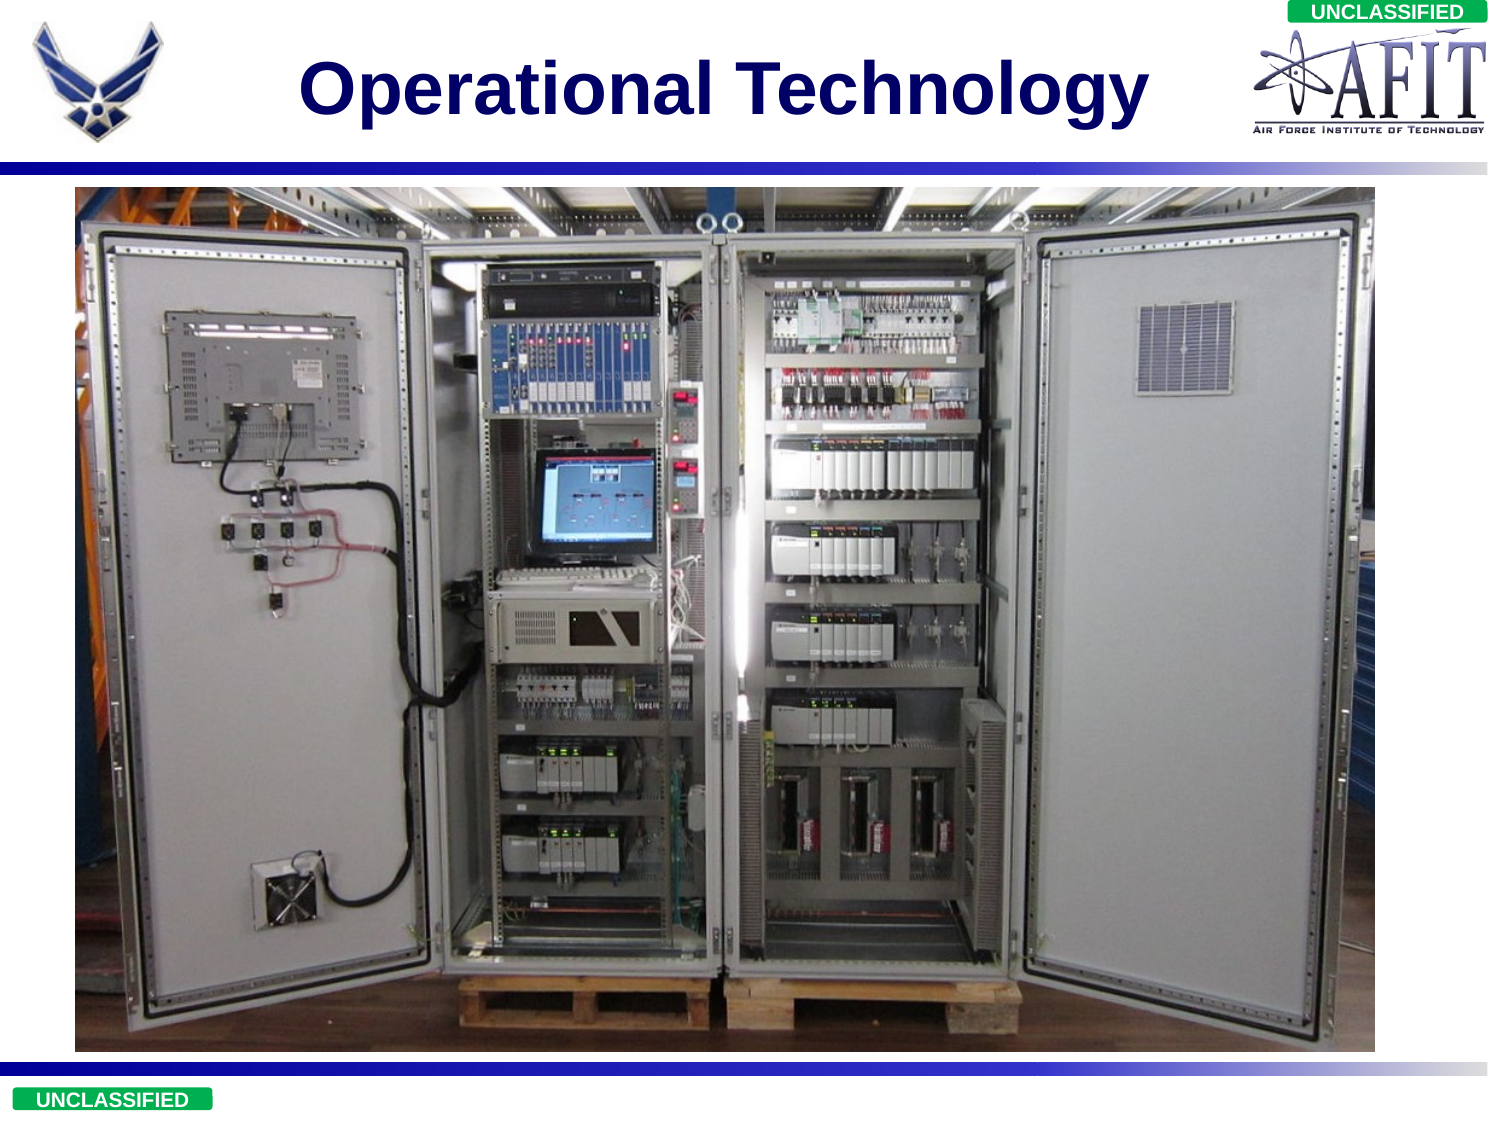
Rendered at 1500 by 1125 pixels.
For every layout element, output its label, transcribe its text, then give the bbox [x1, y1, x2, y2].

title Operational Technology [87, 0, 1363, 169]
picture [74, 187, 1376, 1052]
picture [32, 21, 87, 143]
